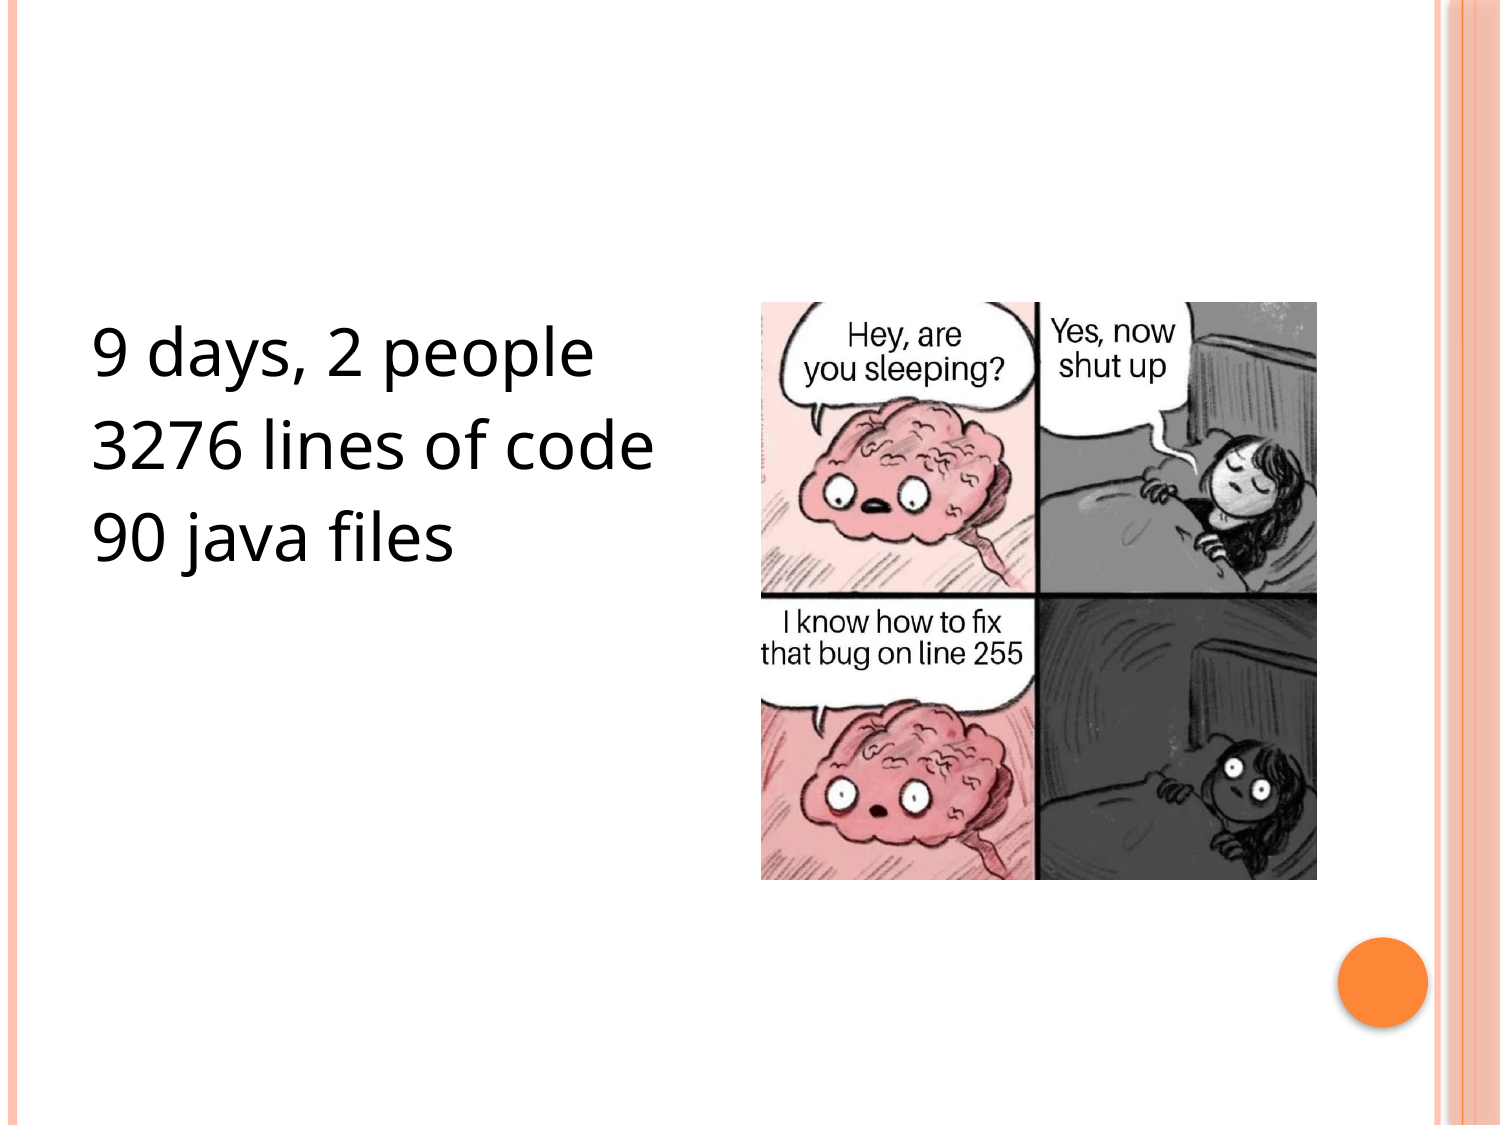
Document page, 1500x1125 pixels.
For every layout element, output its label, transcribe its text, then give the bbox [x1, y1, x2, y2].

picture [761, 302, 1318, 881]
list 9 days, 2 people 3276 lines of code 90 java files [76, 302, 1302, 1103]
